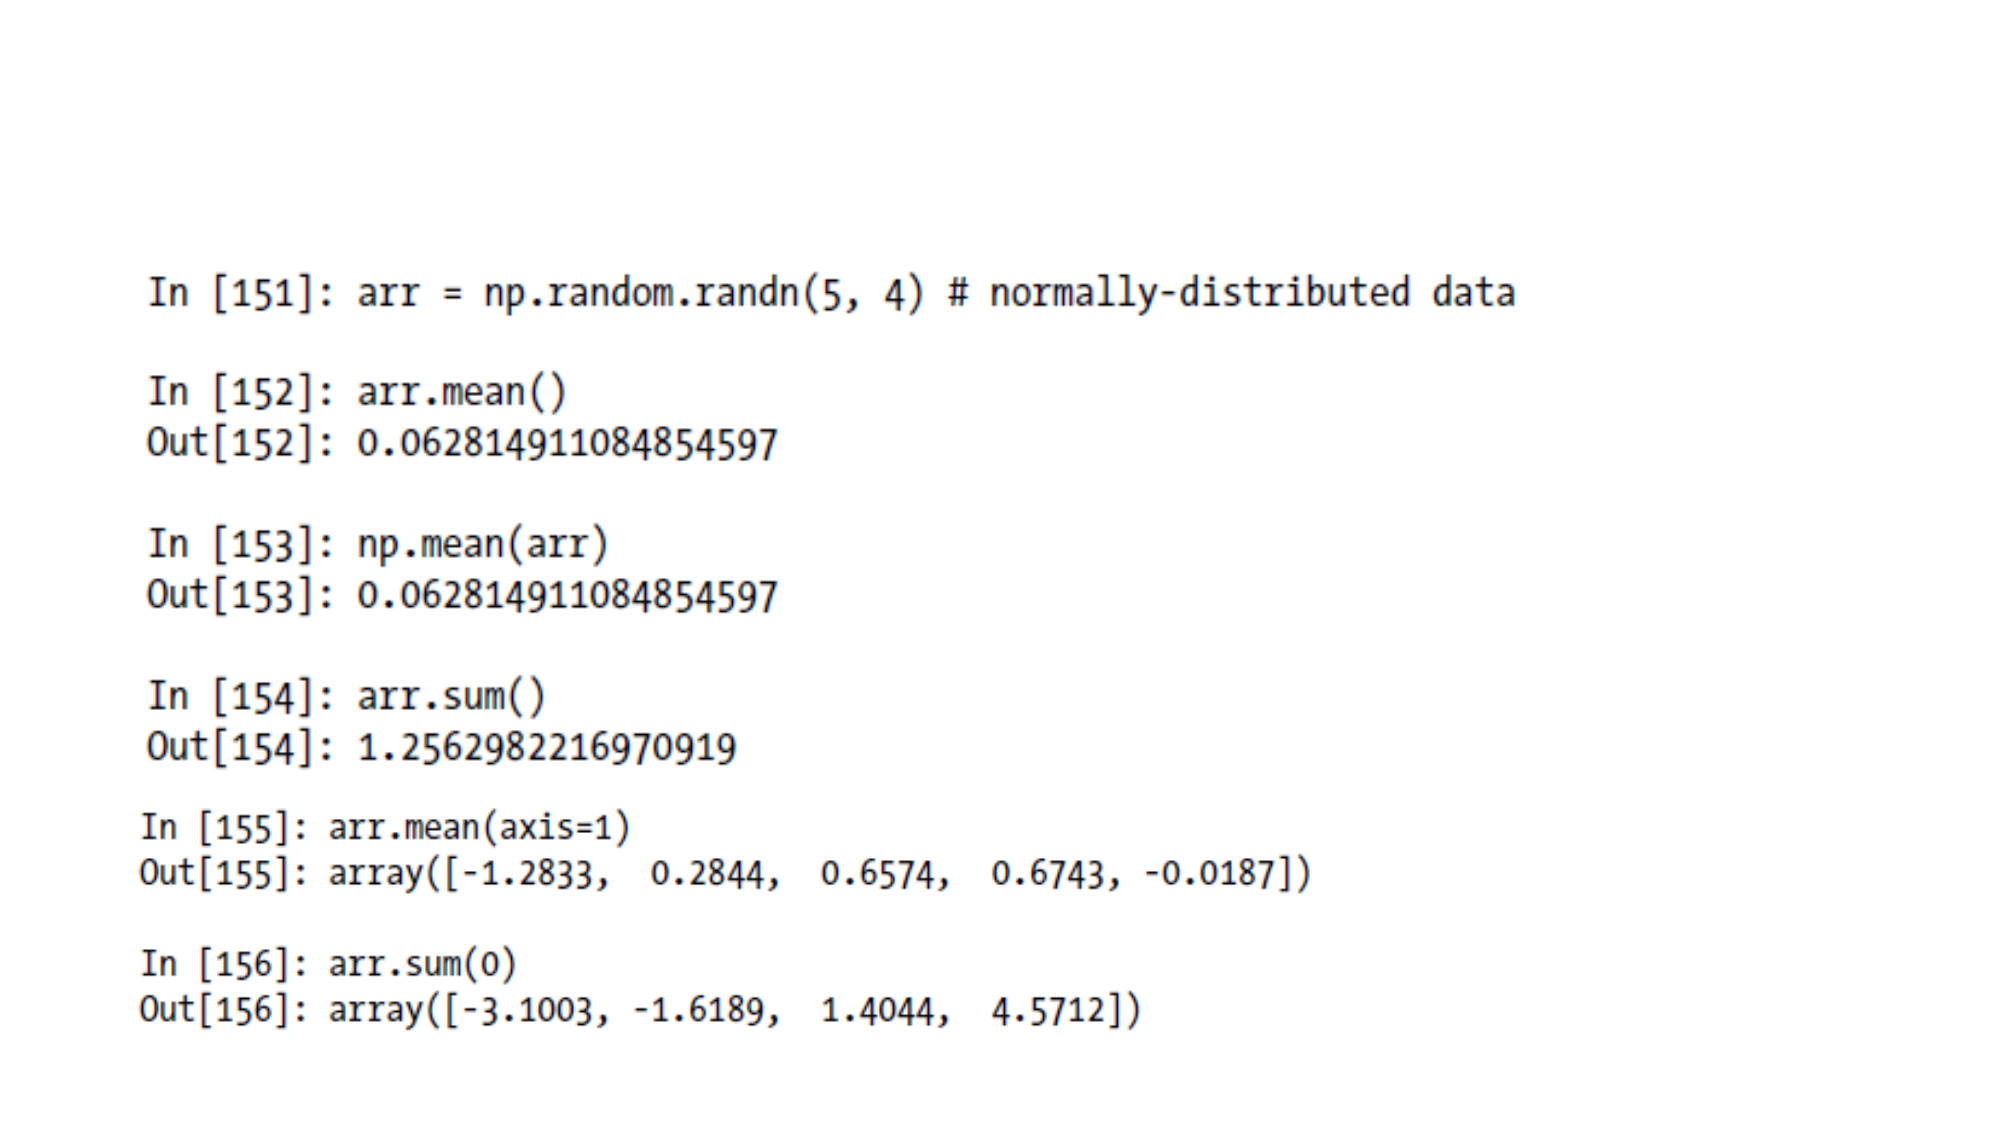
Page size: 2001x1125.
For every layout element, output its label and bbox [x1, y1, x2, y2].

picture [110, 800, 1330, 1055]
list [115, 259, 1531, 794]
